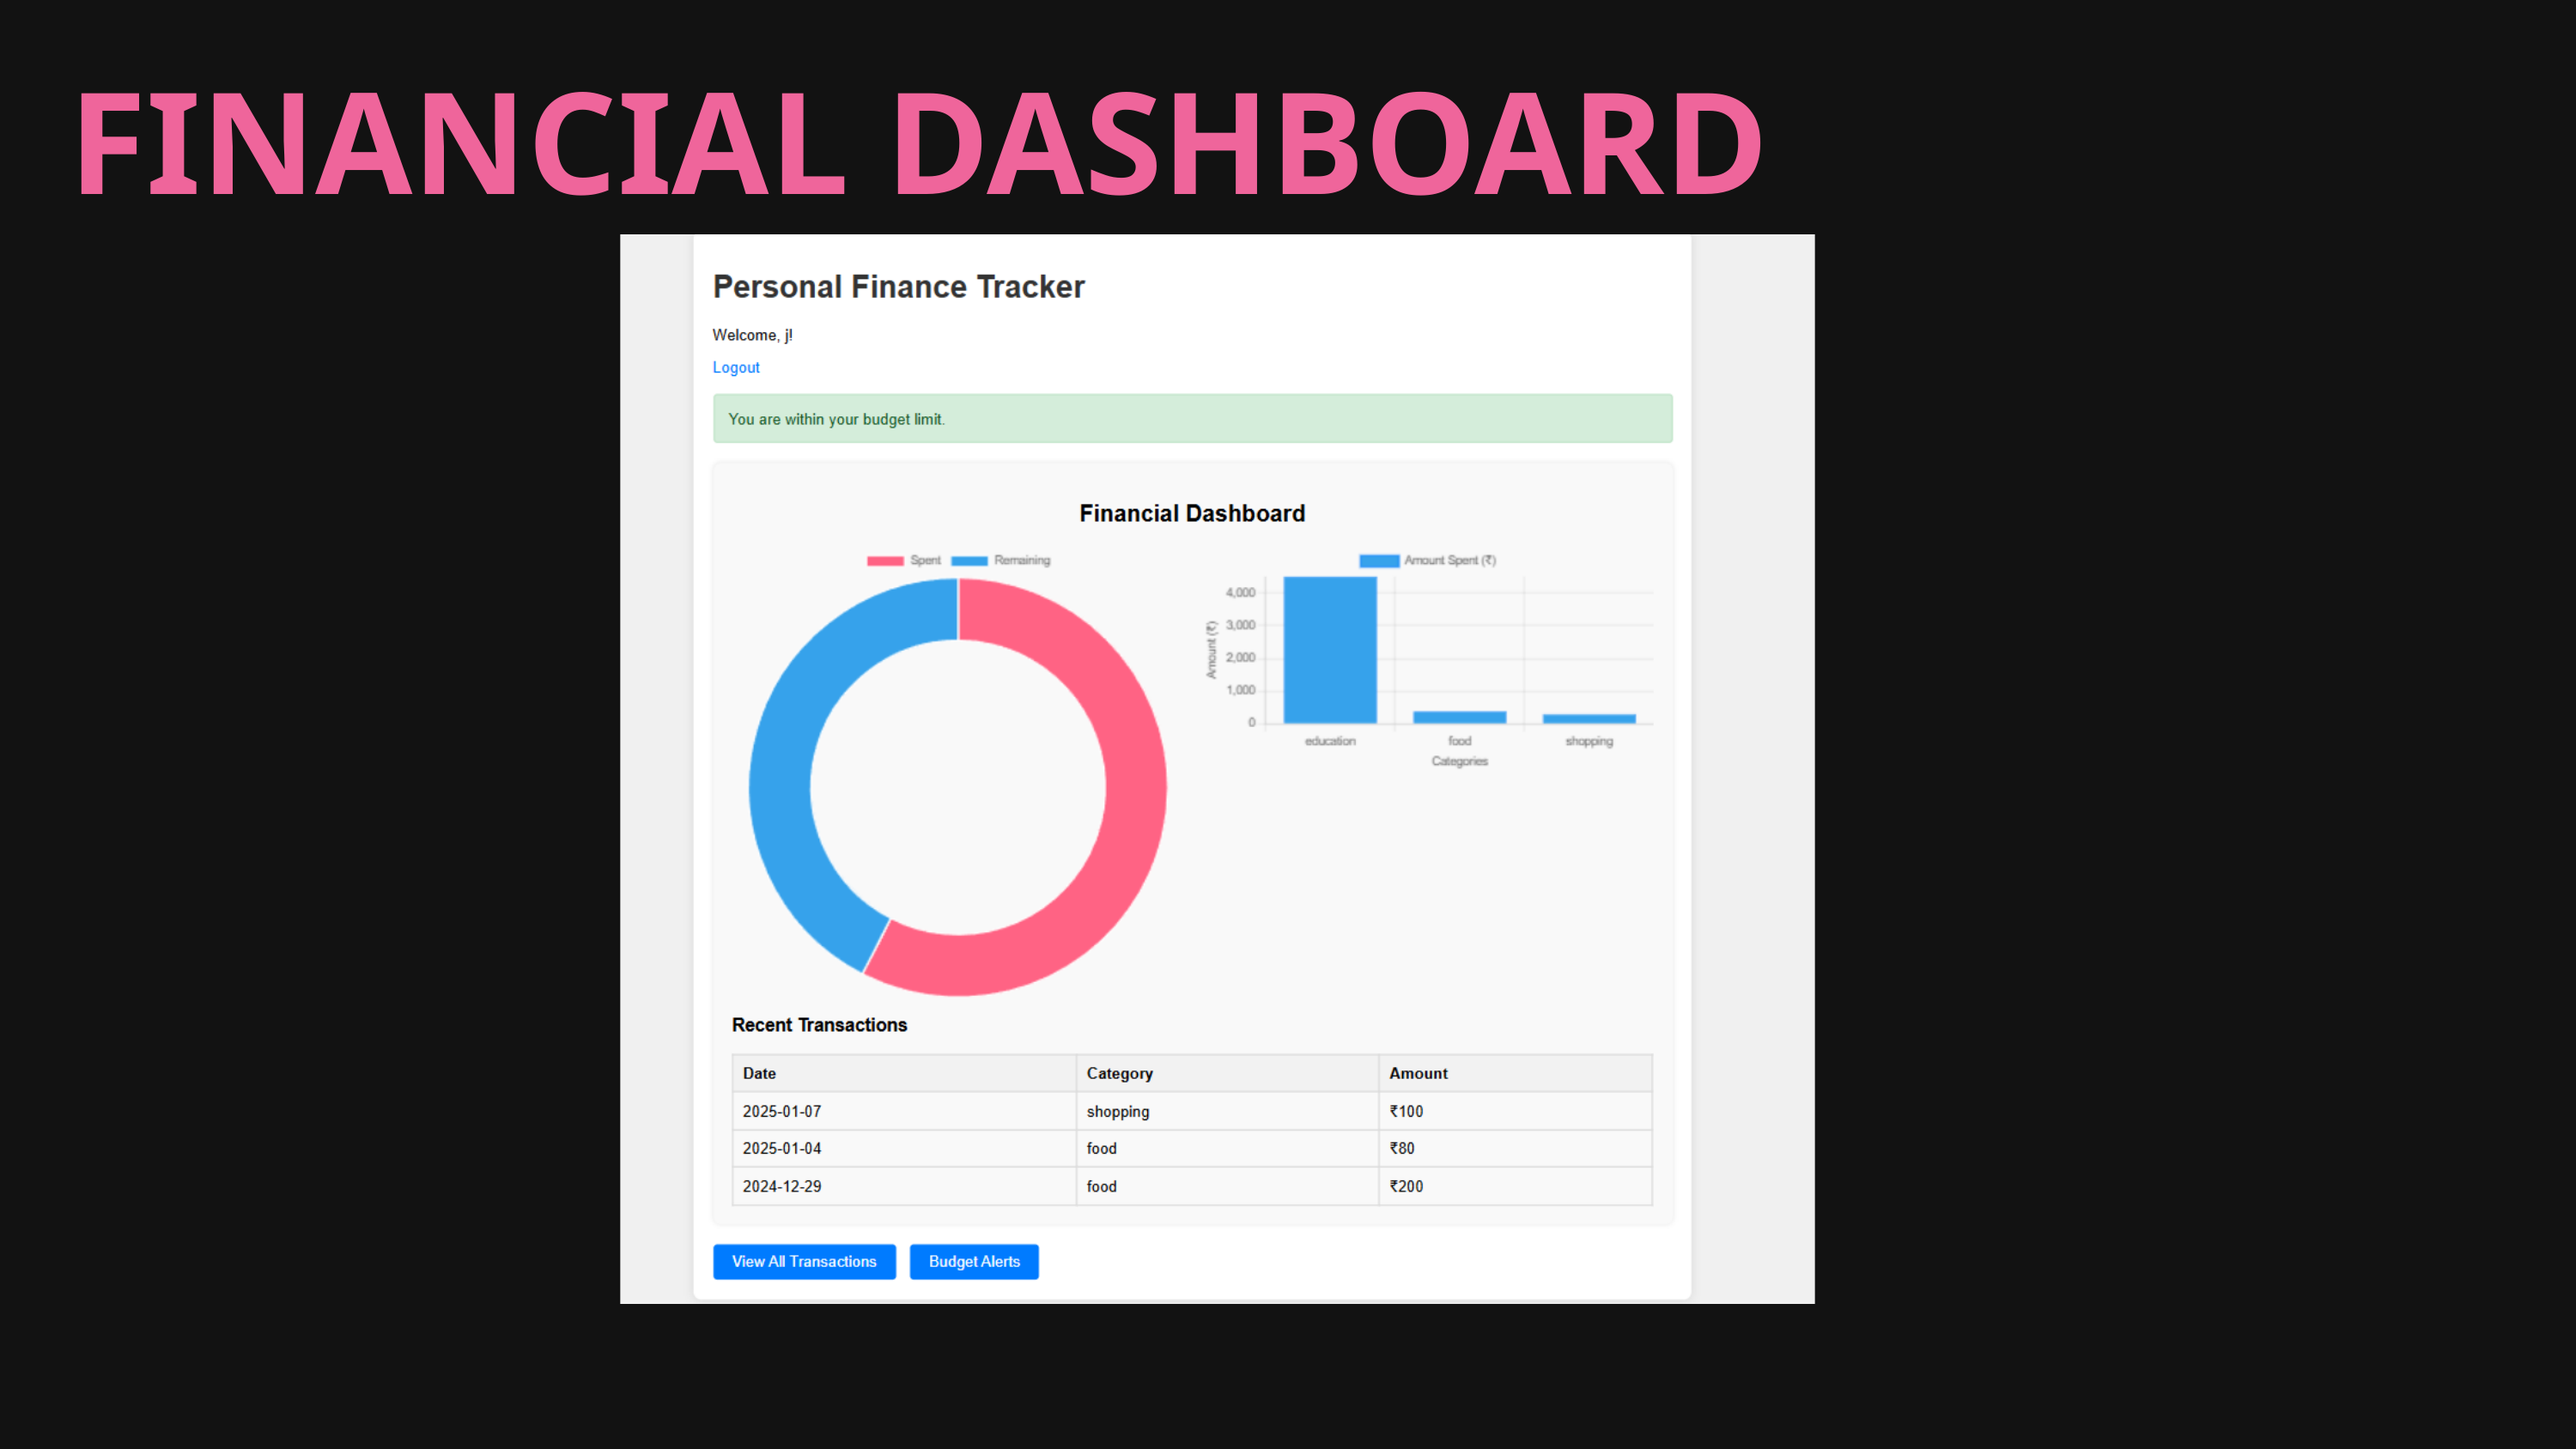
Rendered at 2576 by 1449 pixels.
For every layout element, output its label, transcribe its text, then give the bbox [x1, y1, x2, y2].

text_box FINANCIAL DASHBOARD [69, 82, 2281, 223]
text_box [620, 234, 1815, 1304]
